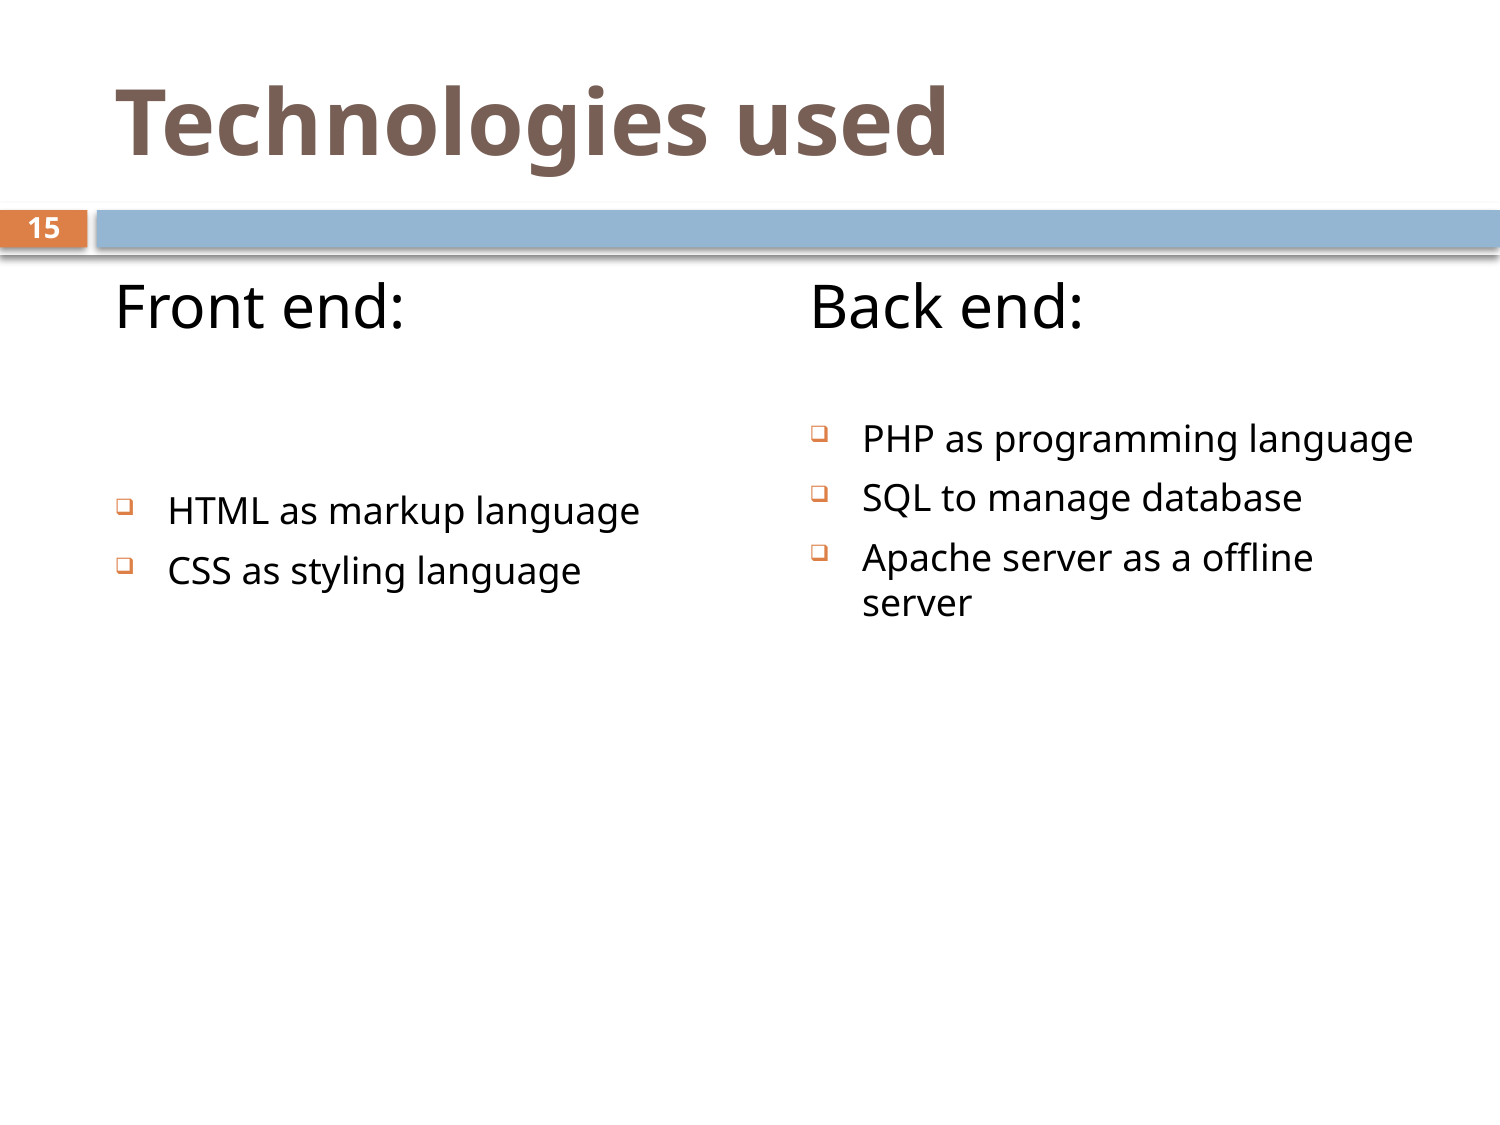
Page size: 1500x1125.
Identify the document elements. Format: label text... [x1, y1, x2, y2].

title Technologies used [99, 37, 1438, 200]
list Front end: HTML as markup language CSS as styling language [99, 260, 738, 1011]
slide_number 15 [0, 208, 88, 249]
list Back end: PHP as programming language SQL to manage database Apache server as a offline server [794, 260, 1433, 1011]
